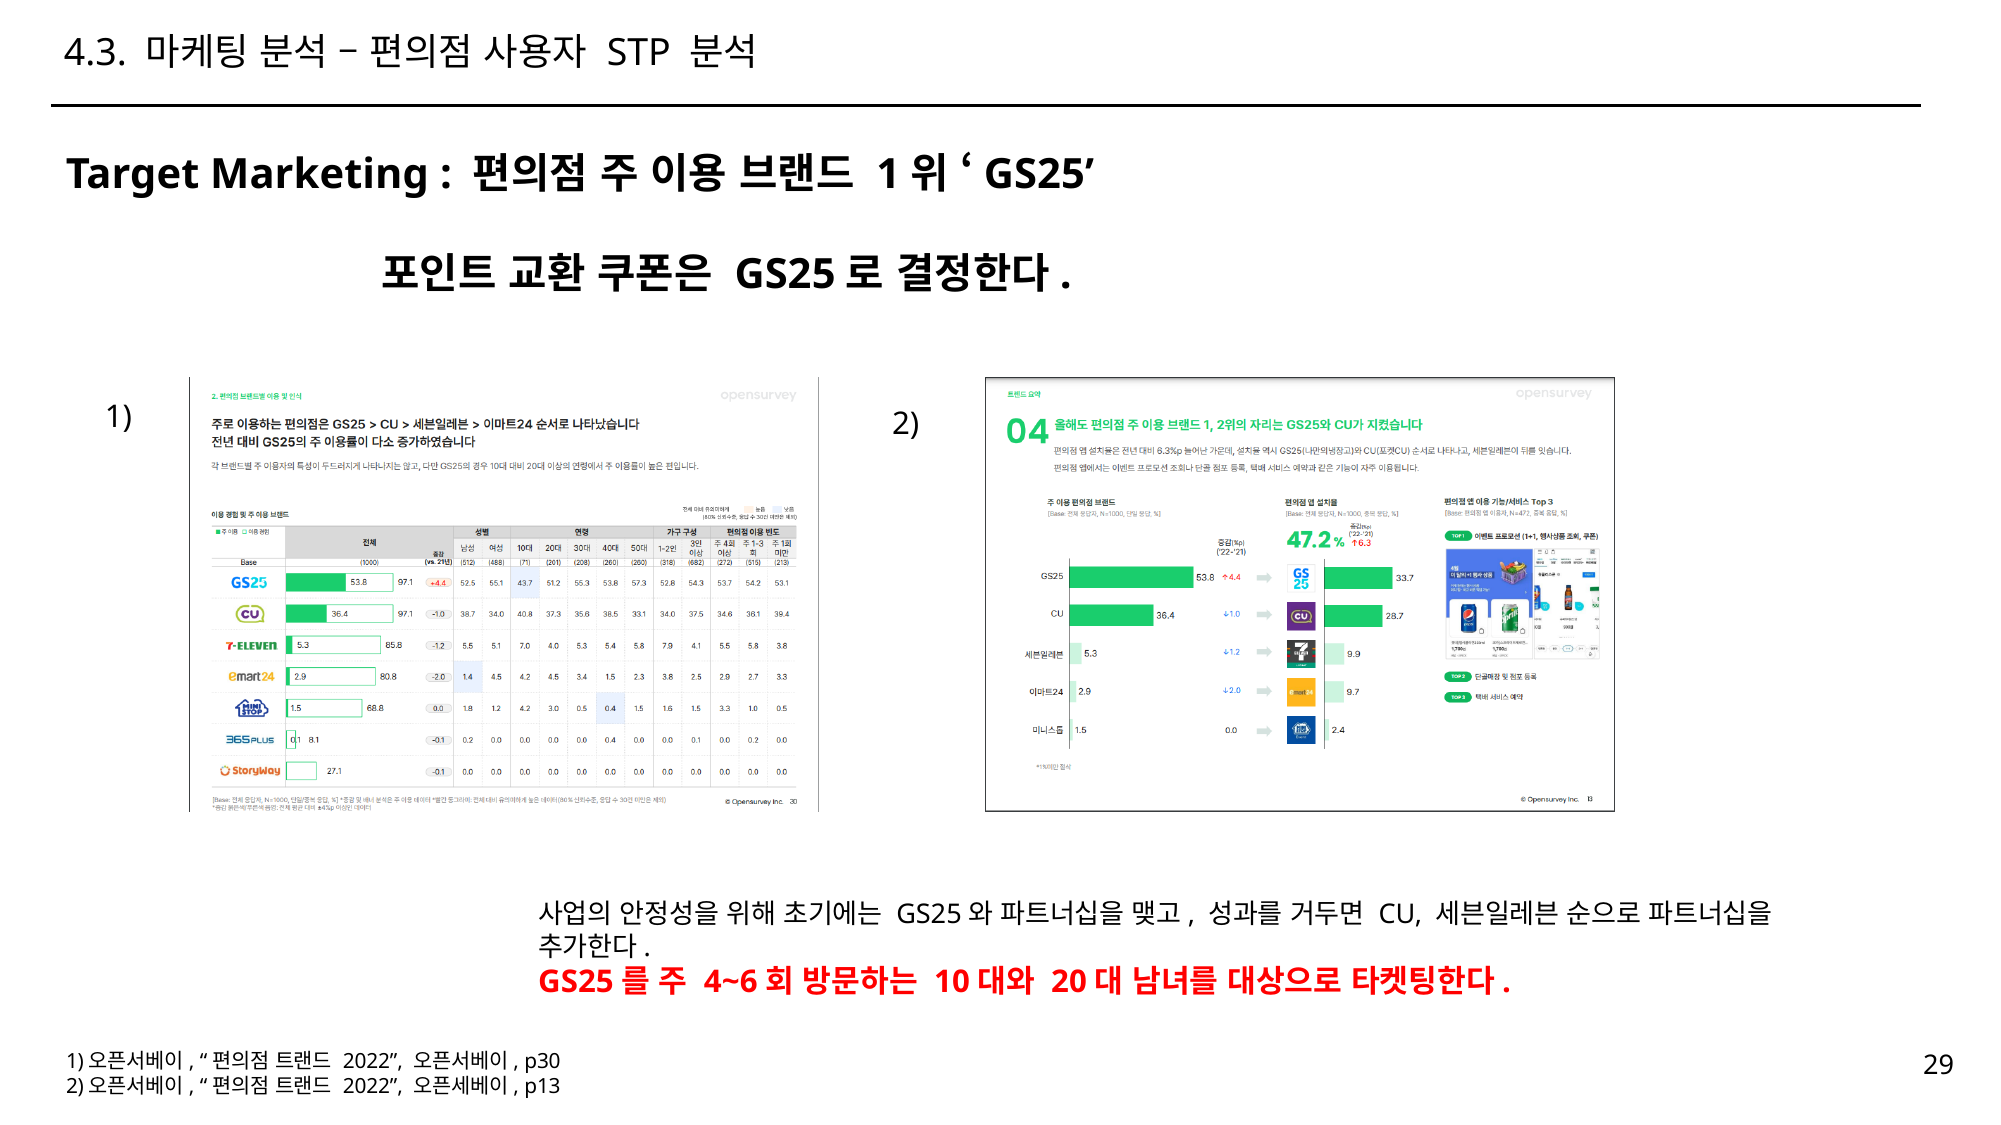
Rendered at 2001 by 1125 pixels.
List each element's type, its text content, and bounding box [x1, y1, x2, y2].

text_box Target Marketing : 편의점 주 이용 브랜드 1위 ‘GS25’ 포인트 교환 쿠폰은 GS25로 결정한다. [51, 138, 1827, 354]
picture [985, 377, 1615, 812]
text_box 4.3. 마케팅 분석 – 편의점 사용자 STP 분석 [49, 20, 998, 126]
text_box 29 [1908, 1040, 1987, 1088]
text_box 2) [877, 396, 939, 449]
picture [189, 377, 819, 812]
text_box 1) [90, 389, 159, 442]
text_box 사업의 안정성을 위해 초기에는 GS25와 파트너십을 맺고, 성과를 거두면 CU, 세븐일레븐 순으로 파트너십을 추가한다. GS25를 주 4~6회 방문하는 10대와 20대 남녀를 대상으로 타켓팅한다. [523, 889, 1894, 1007]
text_box 1)오픈서베이, “편의점 트랜드 2022”, 오픈서베이, p30 2)오픈서베이, “편의점 트랜드 2022”, 오픈세베이, p13 [51, 1040, 1052, 1106]
